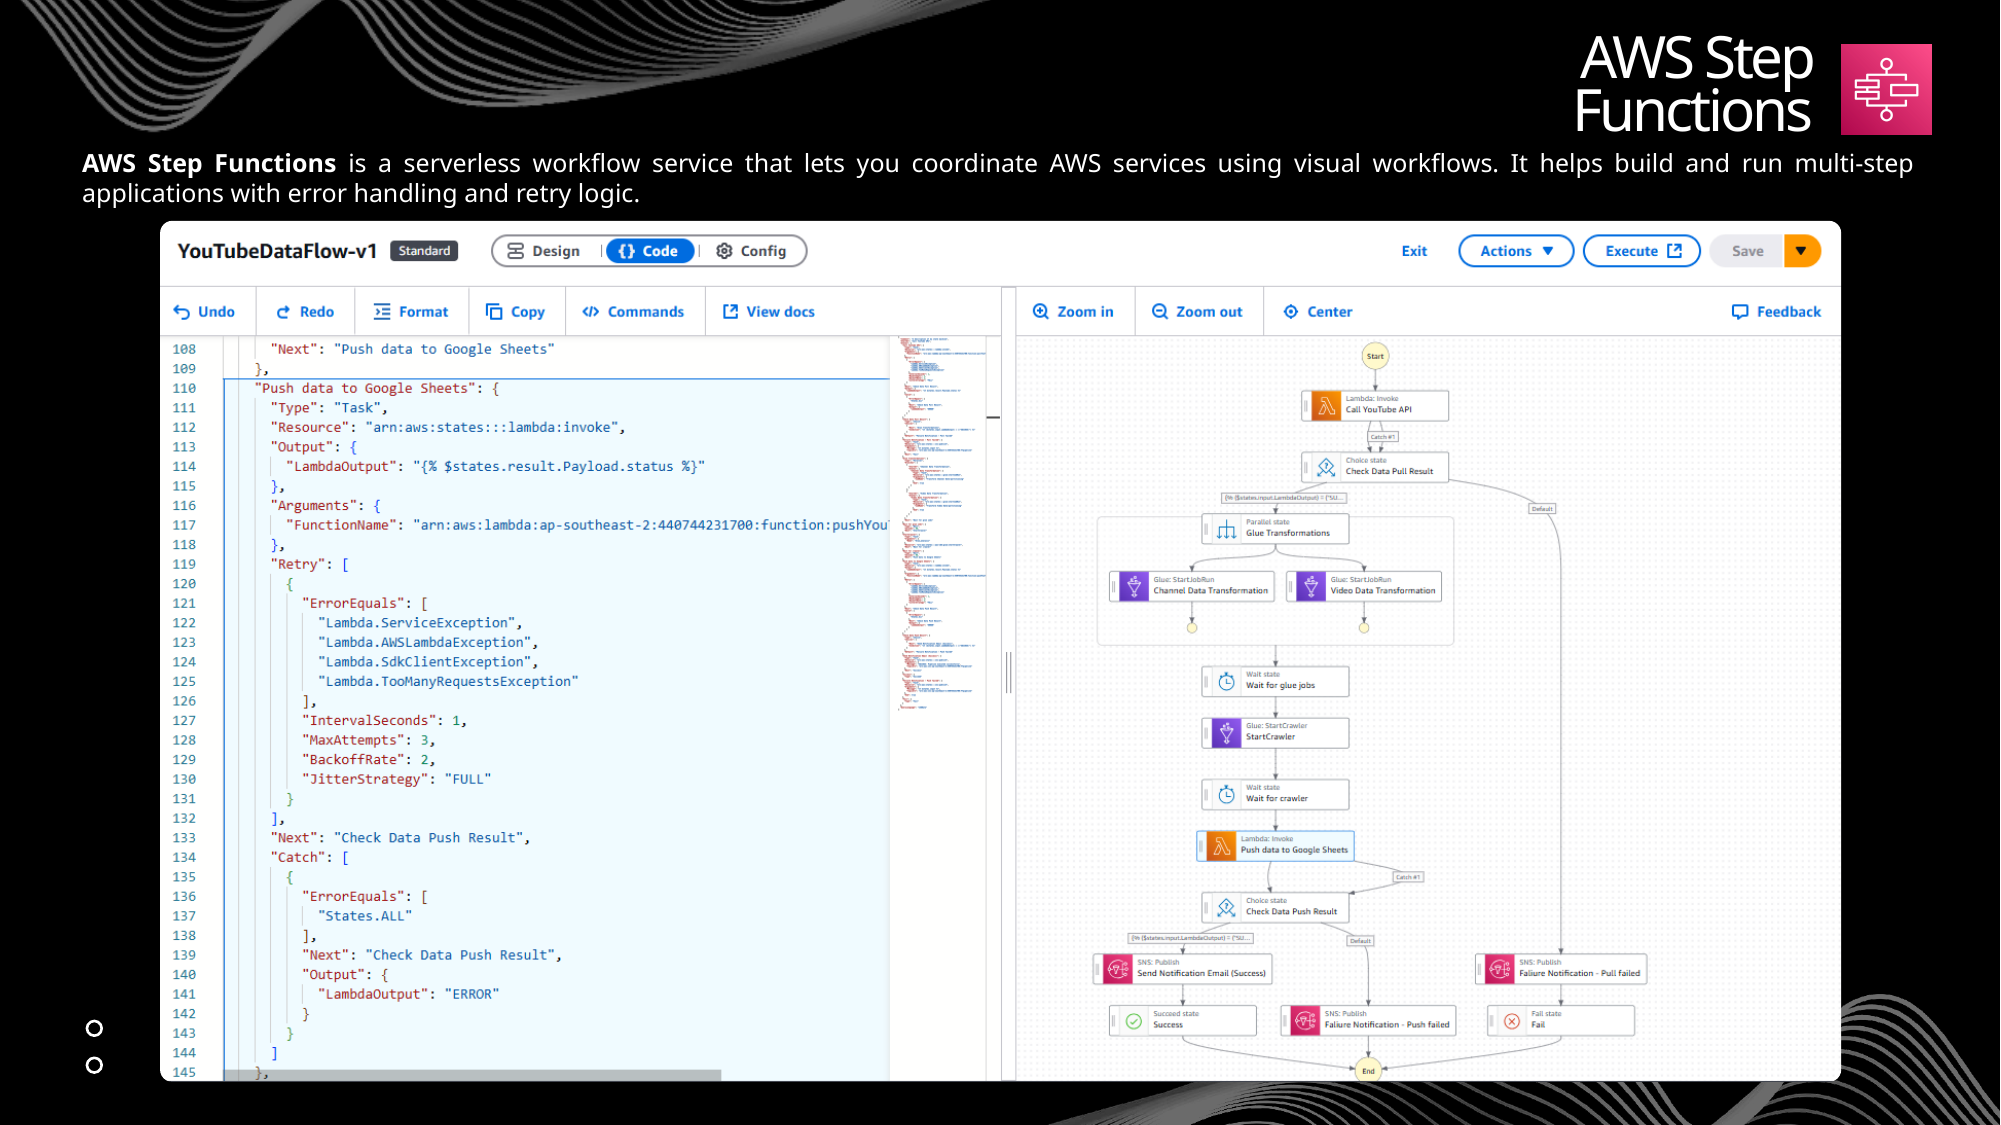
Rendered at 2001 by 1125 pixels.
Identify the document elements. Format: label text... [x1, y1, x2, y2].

text_box AWS Step Functions is a serverless workflow service that lets you coordinate AWS services using visual workflows. It helps build and run multi-step applications with error handling and retry logic. [67, 139, 1932, 215]
picture [159, 220, 1842, 1083]
title AWS Step Functions [1359, 44, 1814, 135]
picture [1840, 44, 1933, 136]
